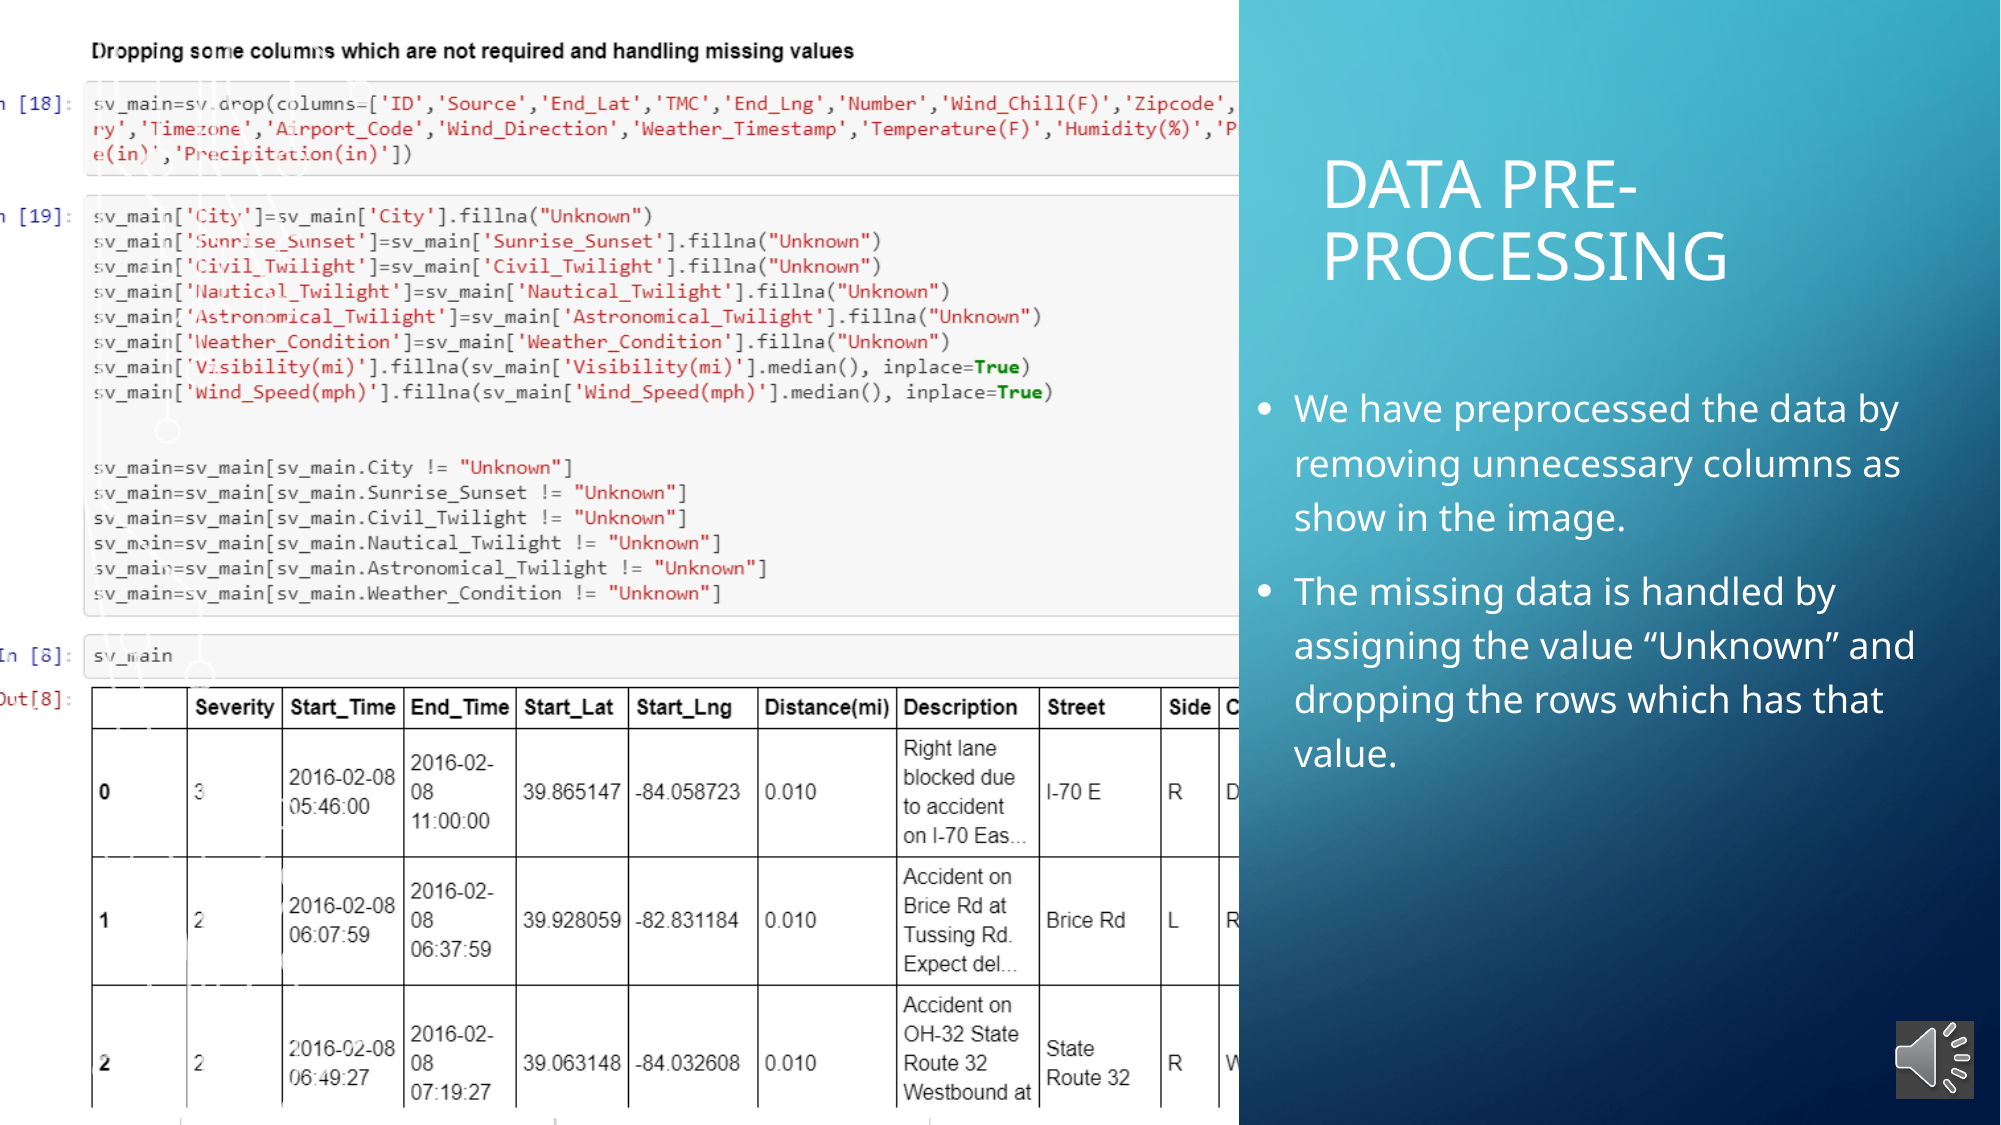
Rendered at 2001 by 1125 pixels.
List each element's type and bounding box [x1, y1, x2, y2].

picture [1894, 1019, 1976, 1101]
text_box [1240, 0, 2000, 1125]
text_box [0, 0, 379, 1125]
picture [379, 0, 1240, 1125]
